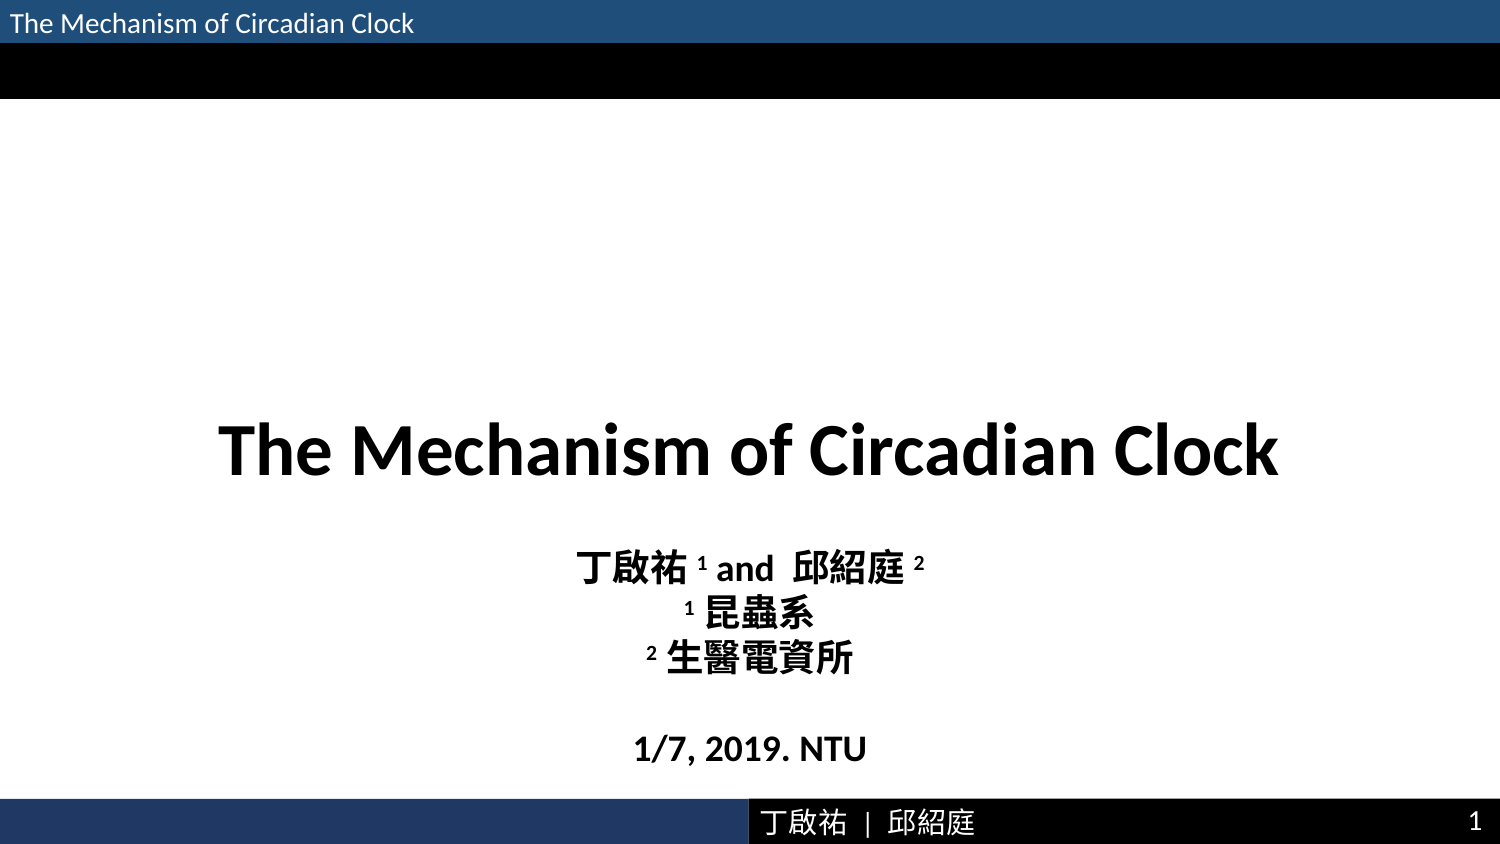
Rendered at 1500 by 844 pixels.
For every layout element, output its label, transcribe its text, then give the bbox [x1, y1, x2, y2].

text_box 丁啟祐1 and 邱紹庭2 1昆蟲系 2生醫電資所 1/7, 2019. NTU [0, 516, 1500, 748]
slide_number 1 [1403, 795, 1494, 844]
text_box The Mechanism of Circadian Clock [0, 296, 1500, 498]
